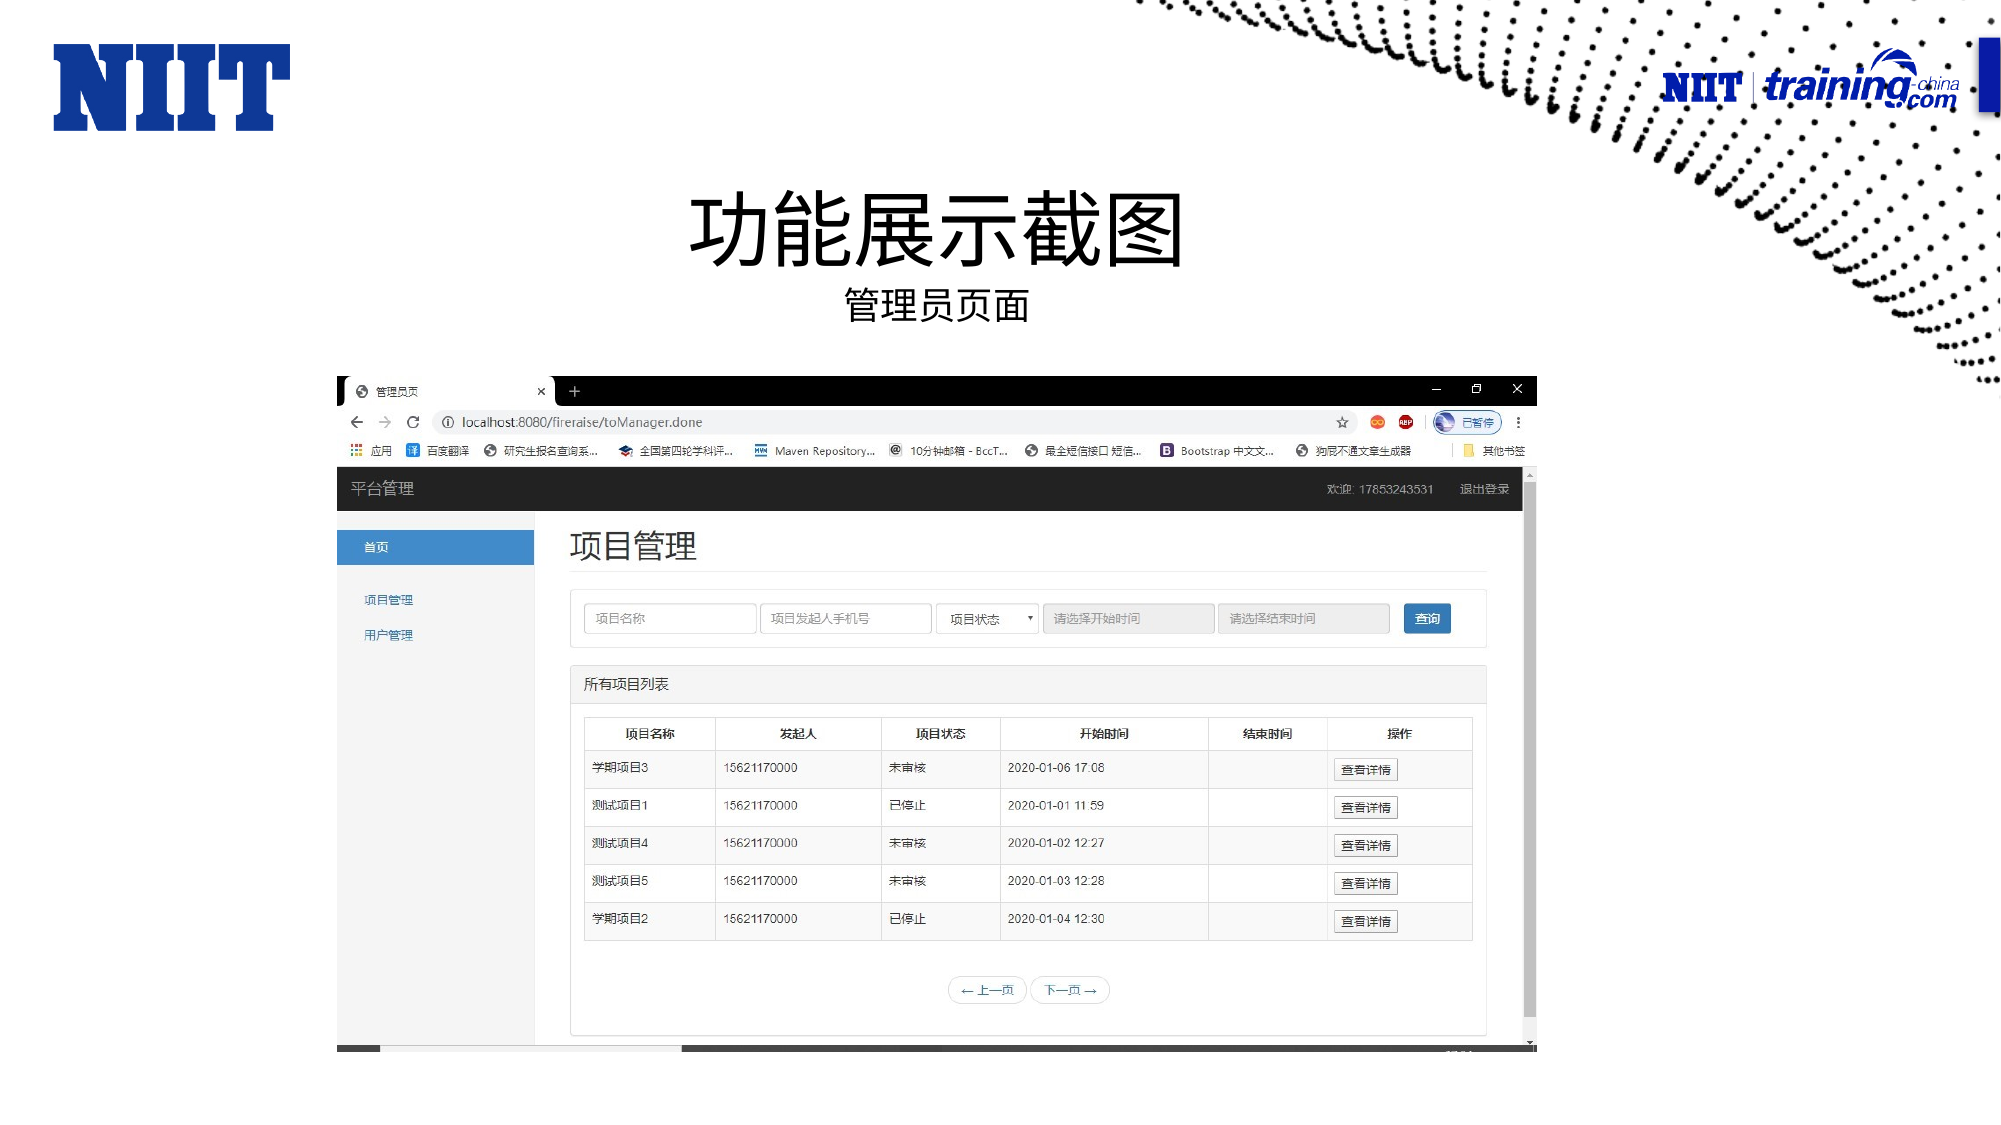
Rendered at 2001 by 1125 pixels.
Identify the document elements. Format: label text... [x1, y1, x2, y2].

picture [337, 0, 2001, 1052]
title 功能展示截图 [296, 102, 1578, 352]
text_box 管理员页面 [644, 274, 1231, 335]
picture [32, 17, 313, 158]
